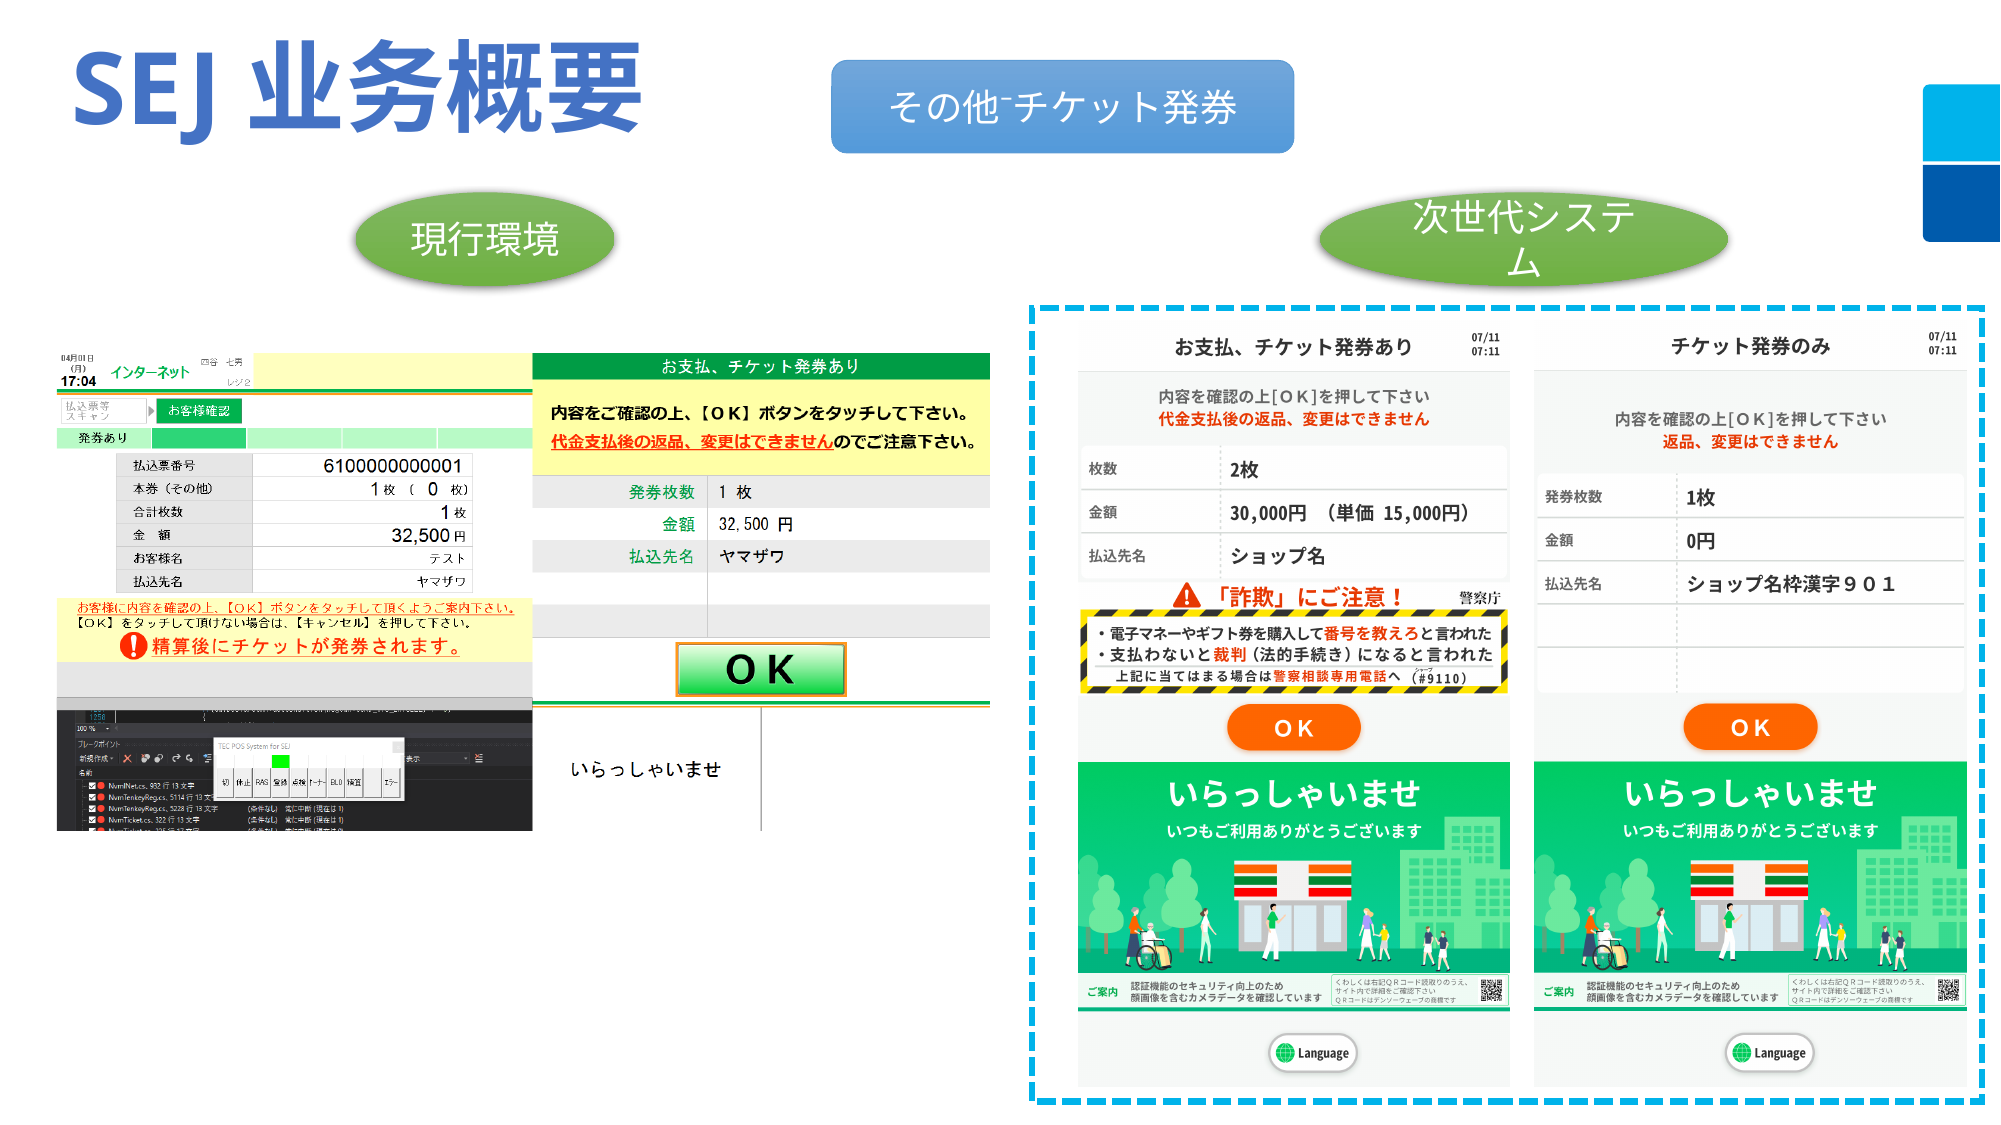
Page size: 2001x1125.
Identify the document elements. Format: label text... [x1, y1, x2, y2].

picture [56, 353, 990, 831]
text_box SEJ业务概要 [56, 16, 775, 152]
text_box [1031, 307, 1983, 1102]
text_box その他⁻チケット発券 [831, 59, 1295, 154]
picture [1534, 319, 1967, 1087]
text_box 現行環境 [355, 192, 615, 286]
picture [1078, 320, 1510, 1087]
text_box 次世代システム [1320, 192, 1728, 286]
